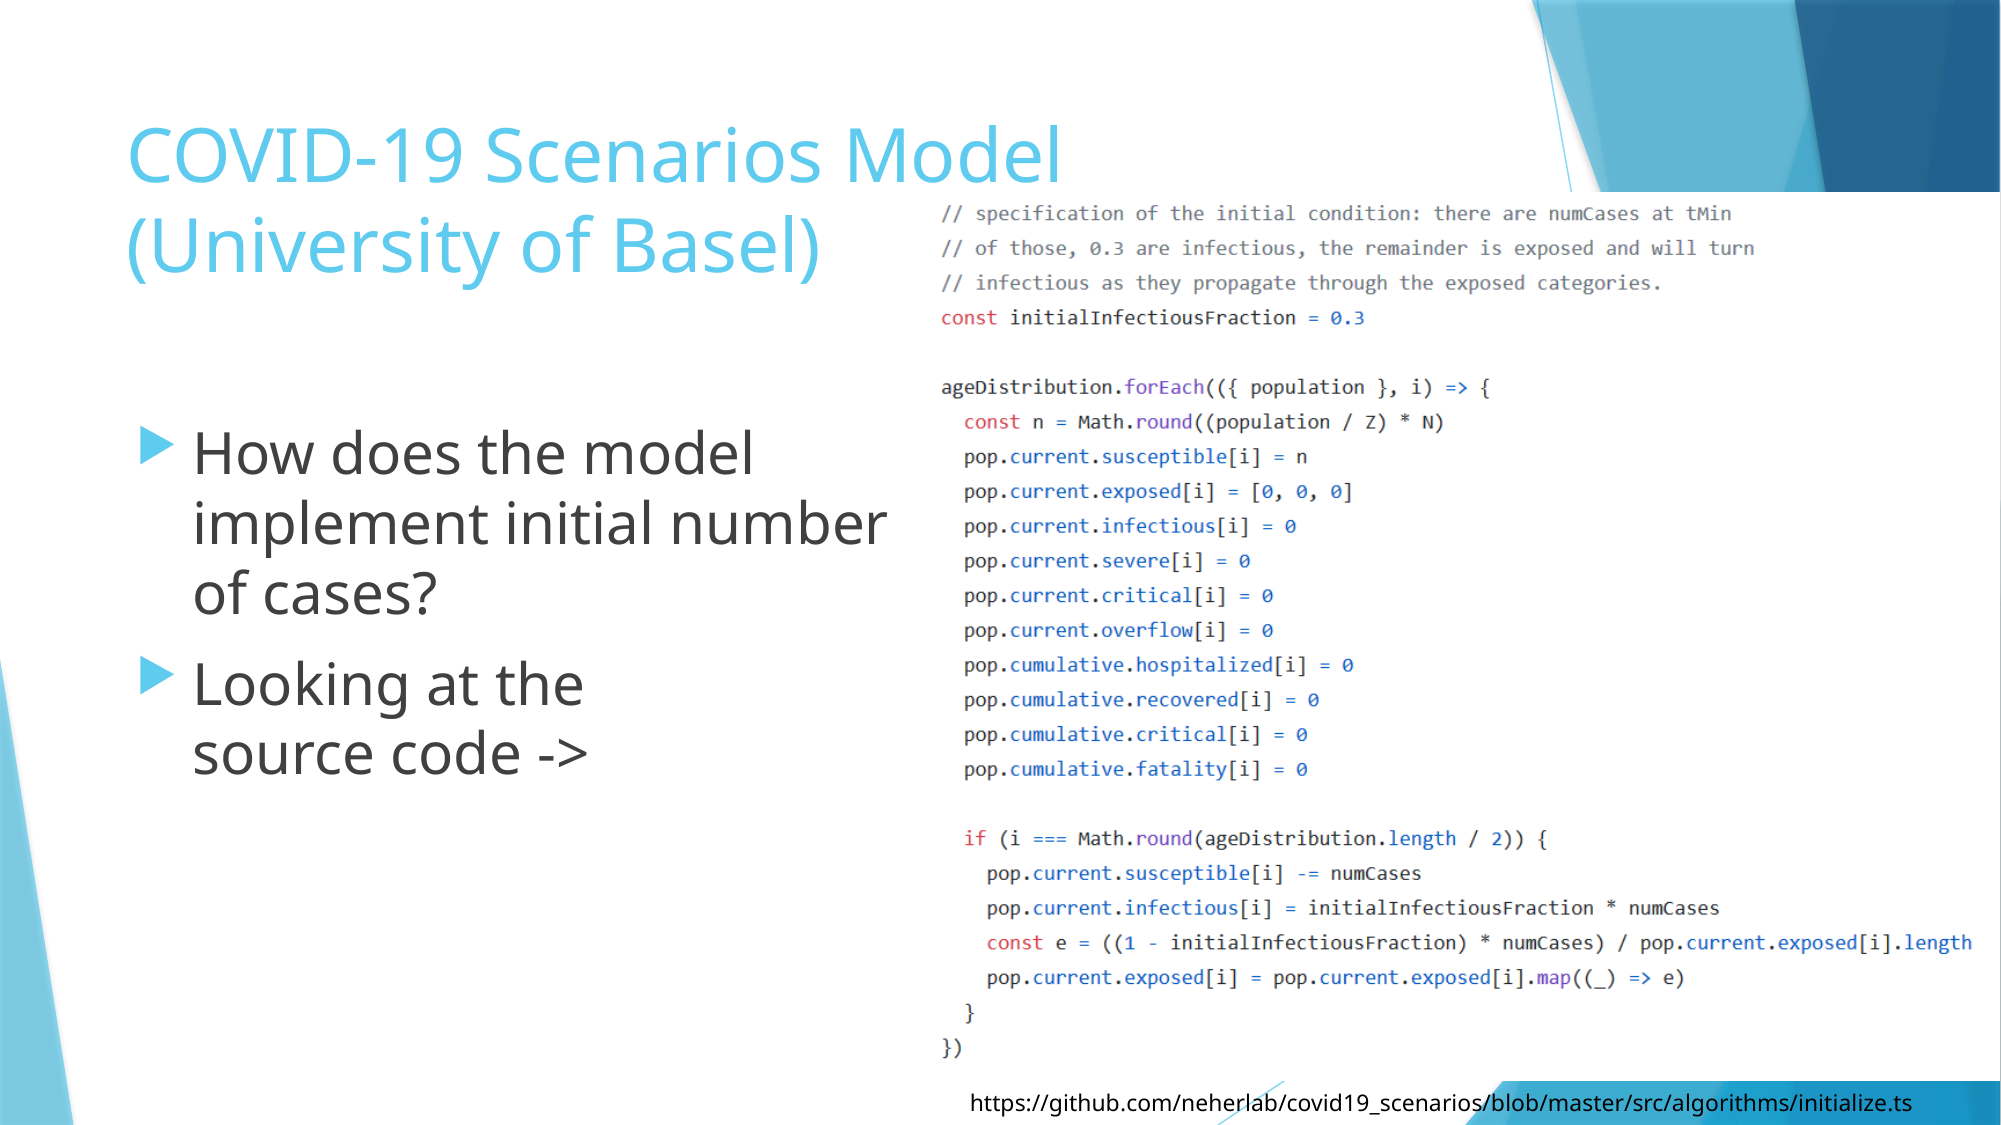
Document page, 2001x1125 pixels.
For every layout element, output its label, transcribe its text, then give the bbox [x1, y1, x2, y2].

list How does the model implement initial number of cases? Looking at the source code -> [120, 408, 915, 1052]
picture [920, 191, 2000, 1082]
text_box https://github.com/neherlab/covid19_scenarios/blob/master/src/algorithms/initialize.ts [954, 1090, 2000, 1123]
title COVID-19 Scenarios Model (University of Basel) [111, 99, 1522, 317]
